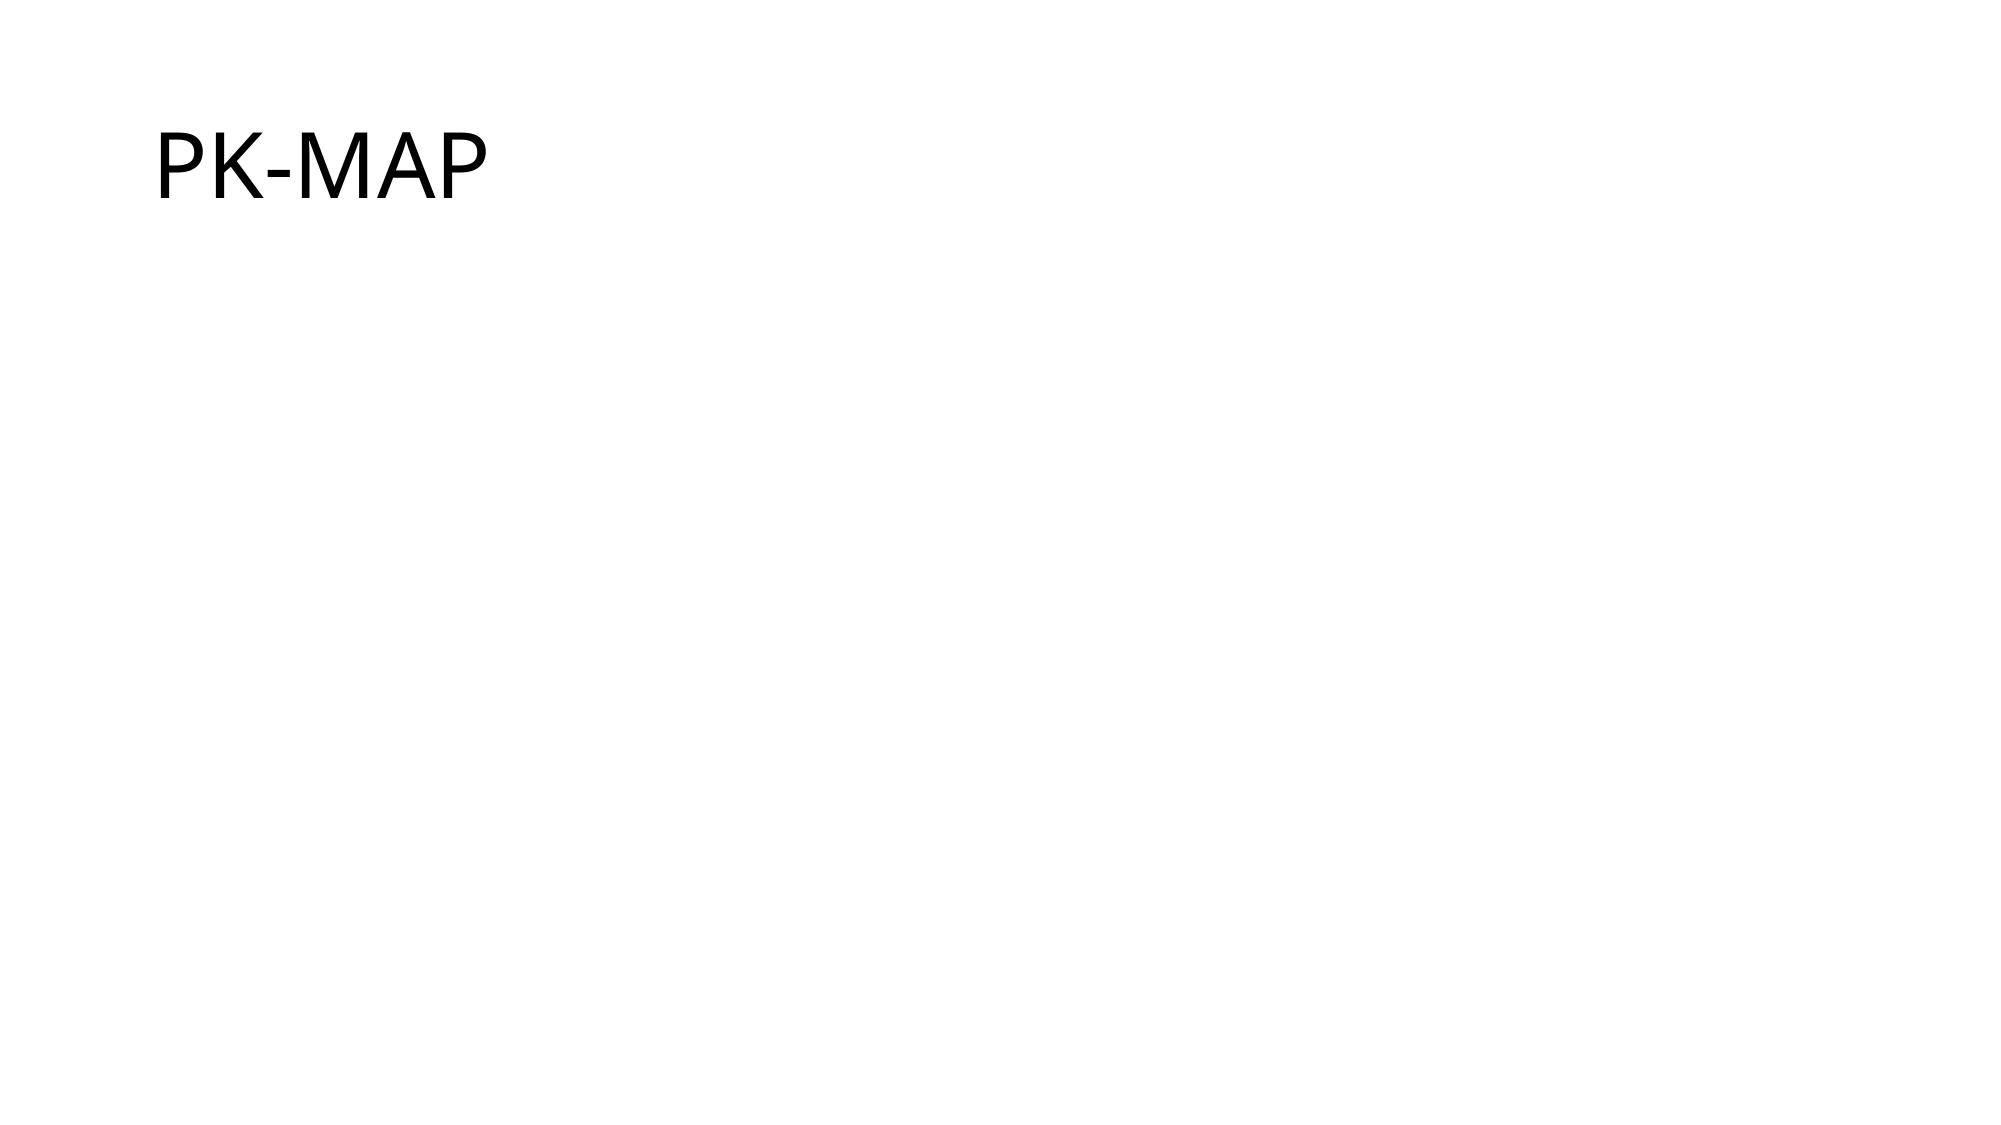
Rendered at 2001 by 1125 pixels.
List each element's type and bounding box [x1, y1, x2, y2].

title [137, 59, 1863, 278]
